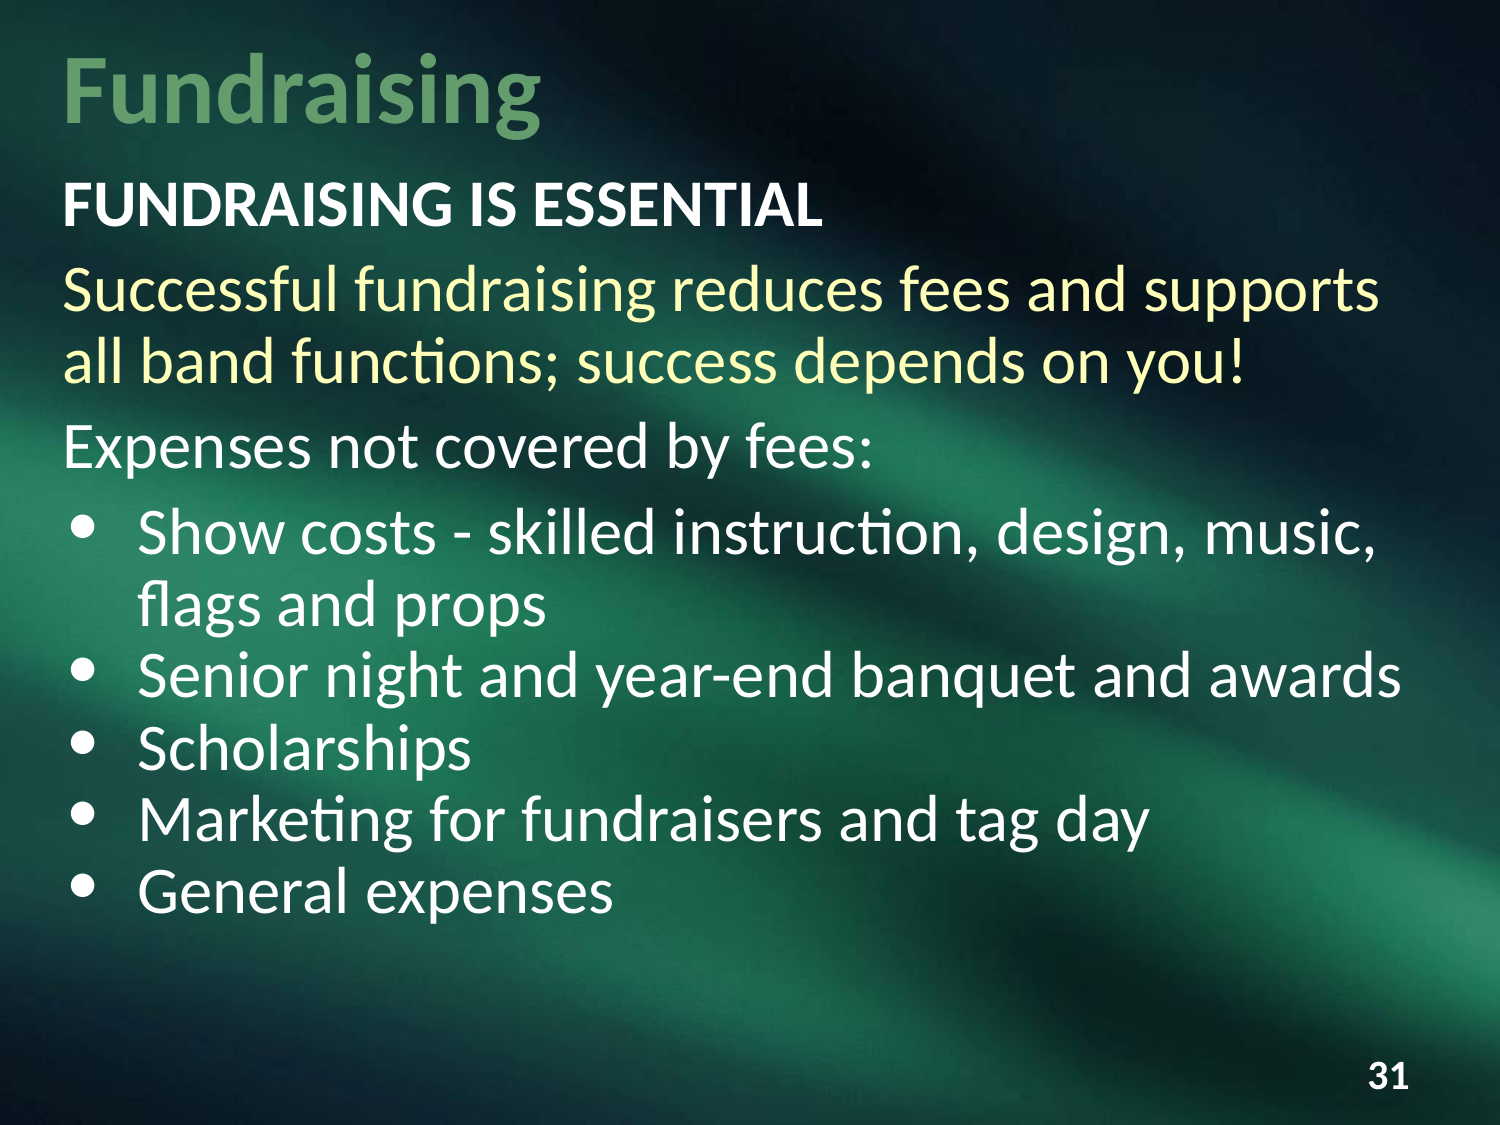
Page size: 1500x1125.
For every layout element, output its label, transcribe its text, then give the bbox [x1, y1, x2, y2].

picture [0, 0, 1500, 1125]
slide_number ‹#› [1074, 1042, 1425, 1103]
title Fundraising [62, 37, 1438, 147]
list FUNDRAISING IS ESSENTIAL Successful fundraising reduces fees and supports all band functions; success depends on you! Expenses not covered by fees: Show costs - skilled instruction, design, music, flags and props Senior night and year-end banquet and awards Scholarships Marketing for fundraisers and tag day General expenses [62, 168, 1438, 1059]
